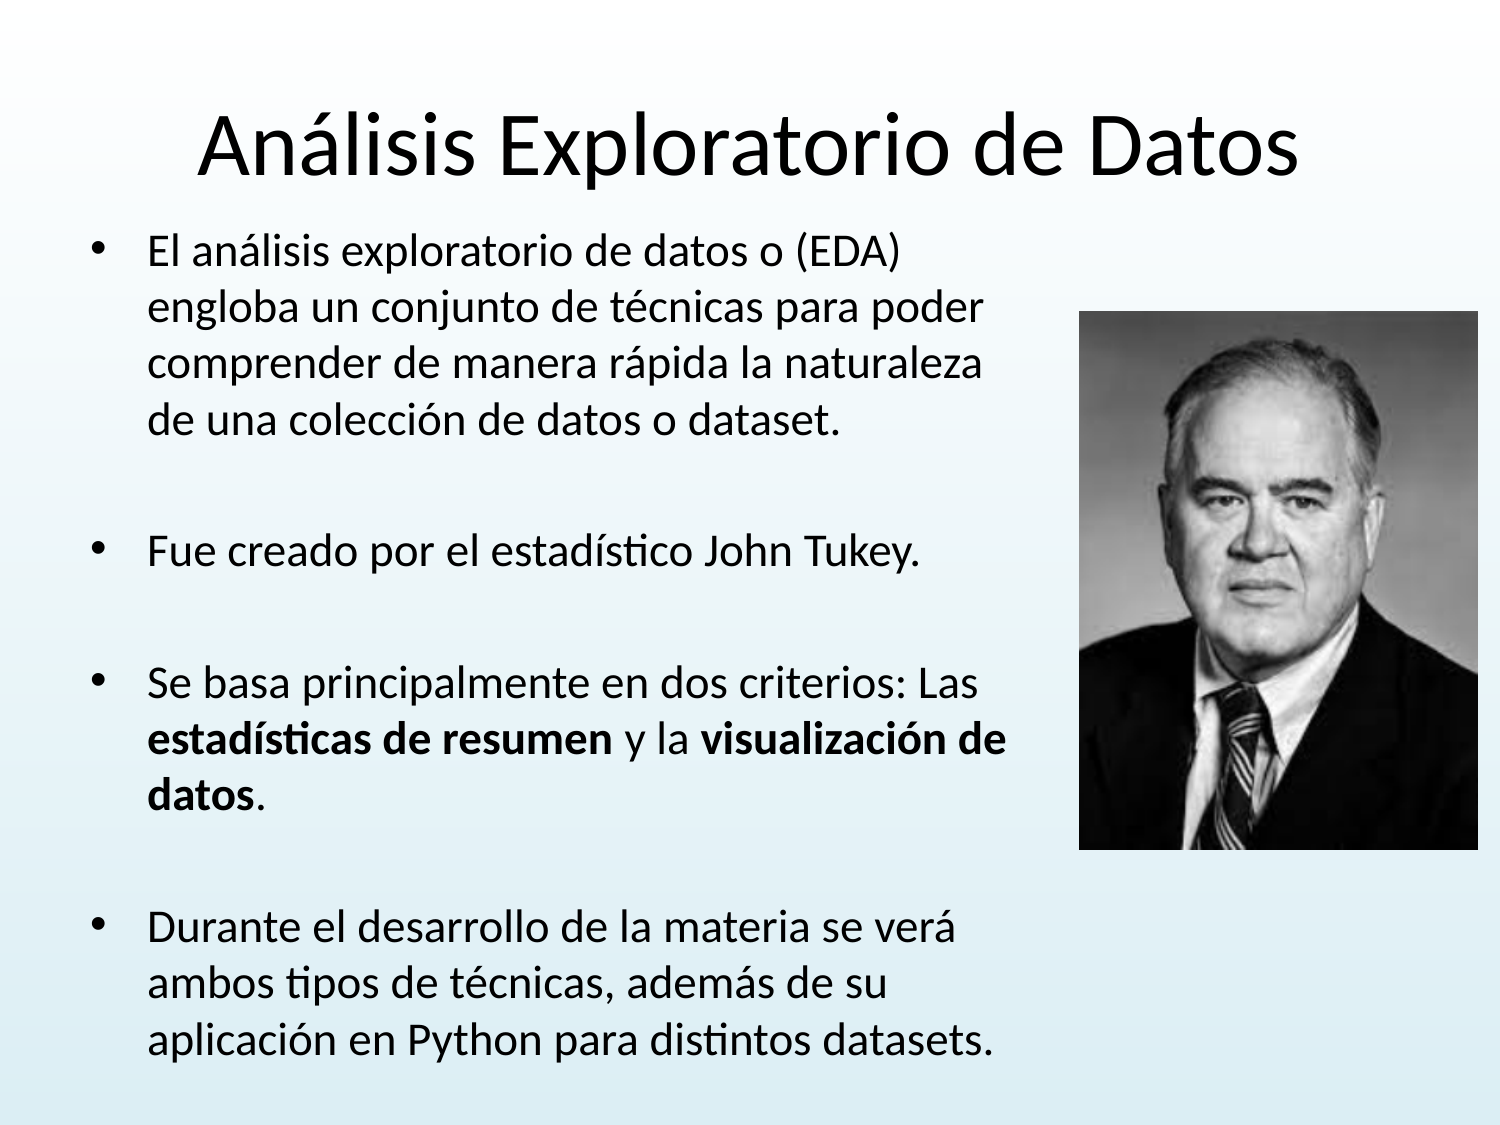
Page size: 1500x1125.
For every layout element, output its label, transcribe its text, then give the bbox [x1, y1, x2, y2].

list El análisis exploratorio de datos o (EDA) engloba un conjunto de técnicas para poder comprender de manera rápida la naturaleza de una colección de datos o dataset. Fue creado por el estadístico John Tukey. Se basa principalmente en dos criterios: Las estadísticas de resumen y la visualización de datos. Durante el desarrollo de la materia se verá ambos tipos de técnicas, además de su aplicación en Python para distintos datasets. [75, 211, 1058, 1080]
title Análisis Exploratorio de Datos [75, 45, 1425, 233]
picture [1079, 311, 1479, 850]
